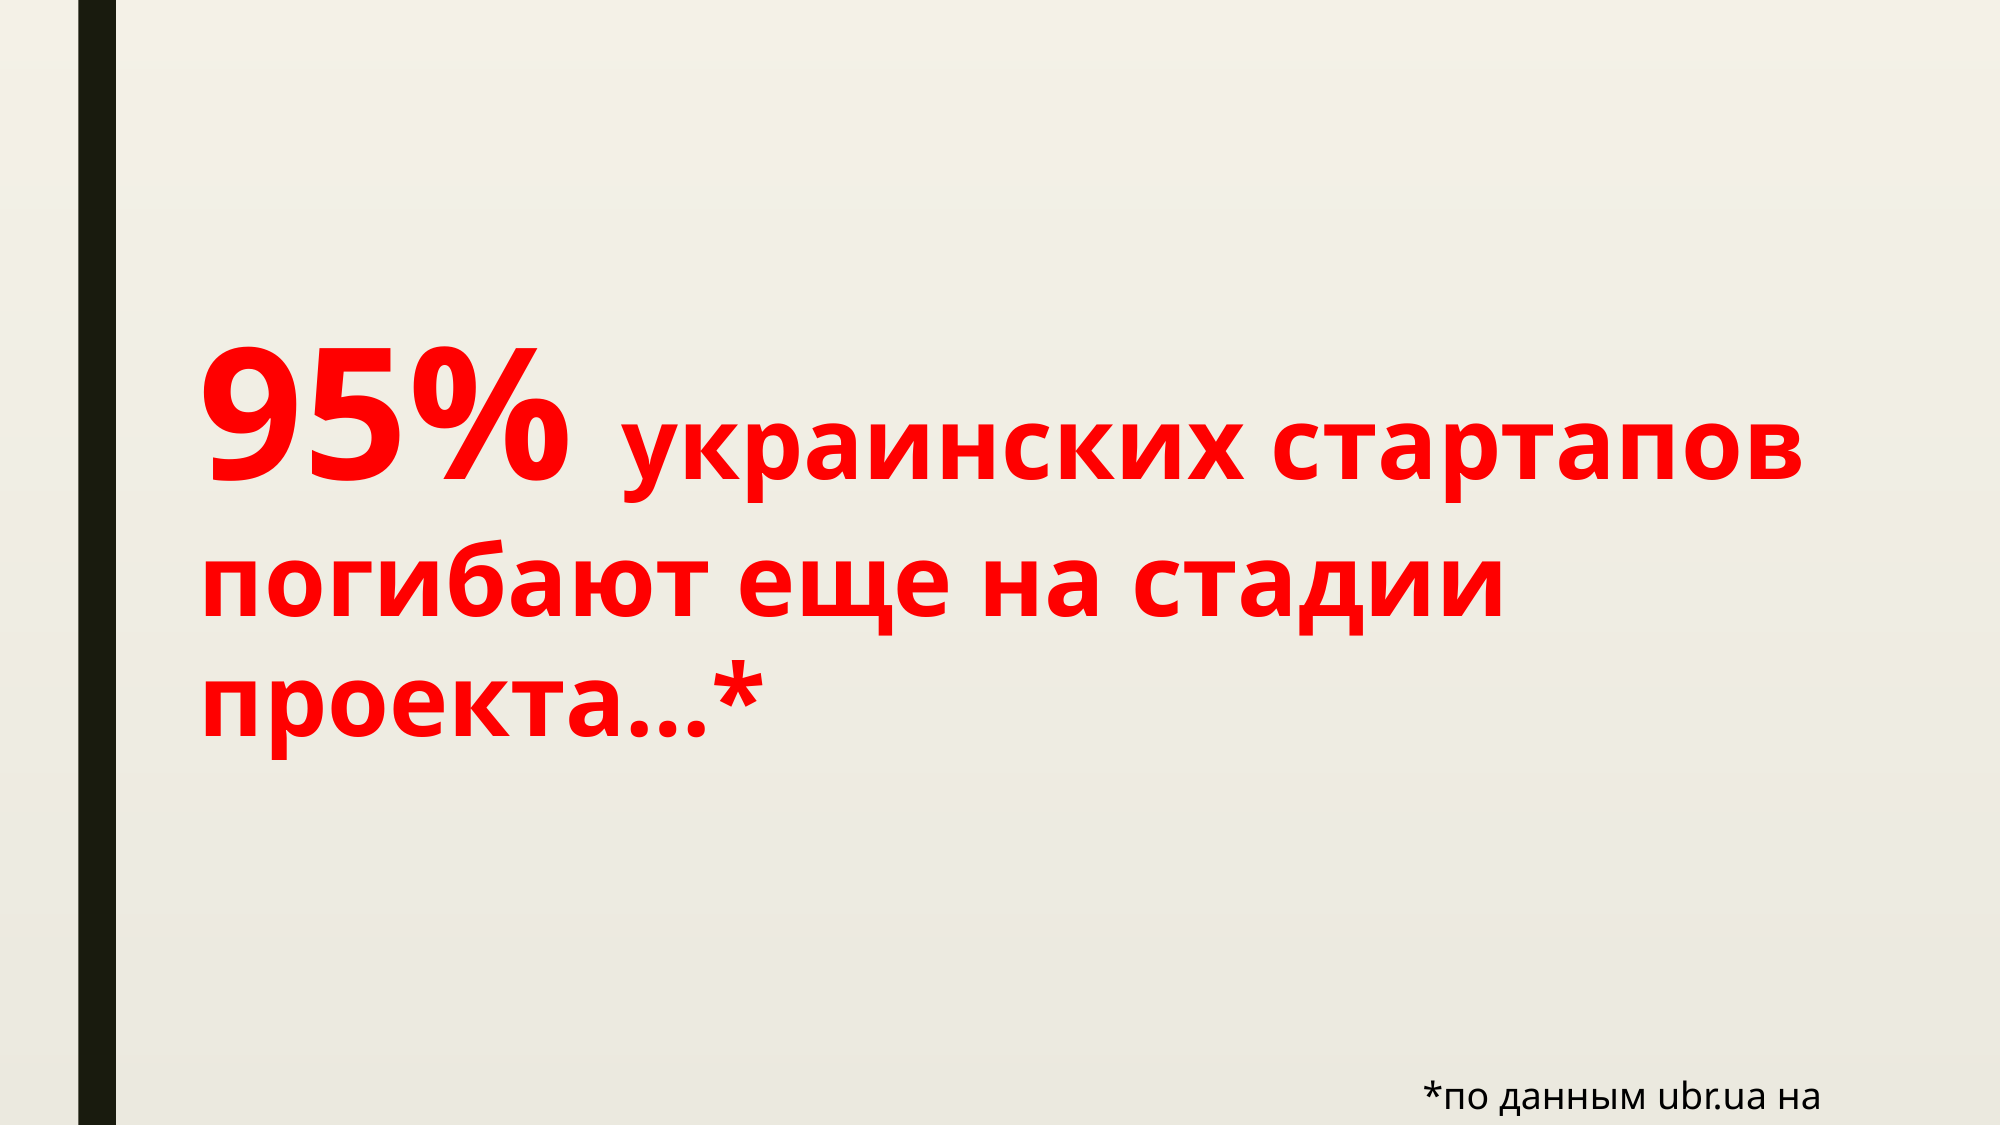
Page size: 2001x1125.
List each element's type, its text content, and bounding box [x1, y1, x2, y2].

text_box 95% украинских стартапов погибают еще на стадии проекта…* [184, 289, 2000, 764]
text_box *по данным ubr.ua на 22.02.2018 [1407, 1064, 2000, 1125]
